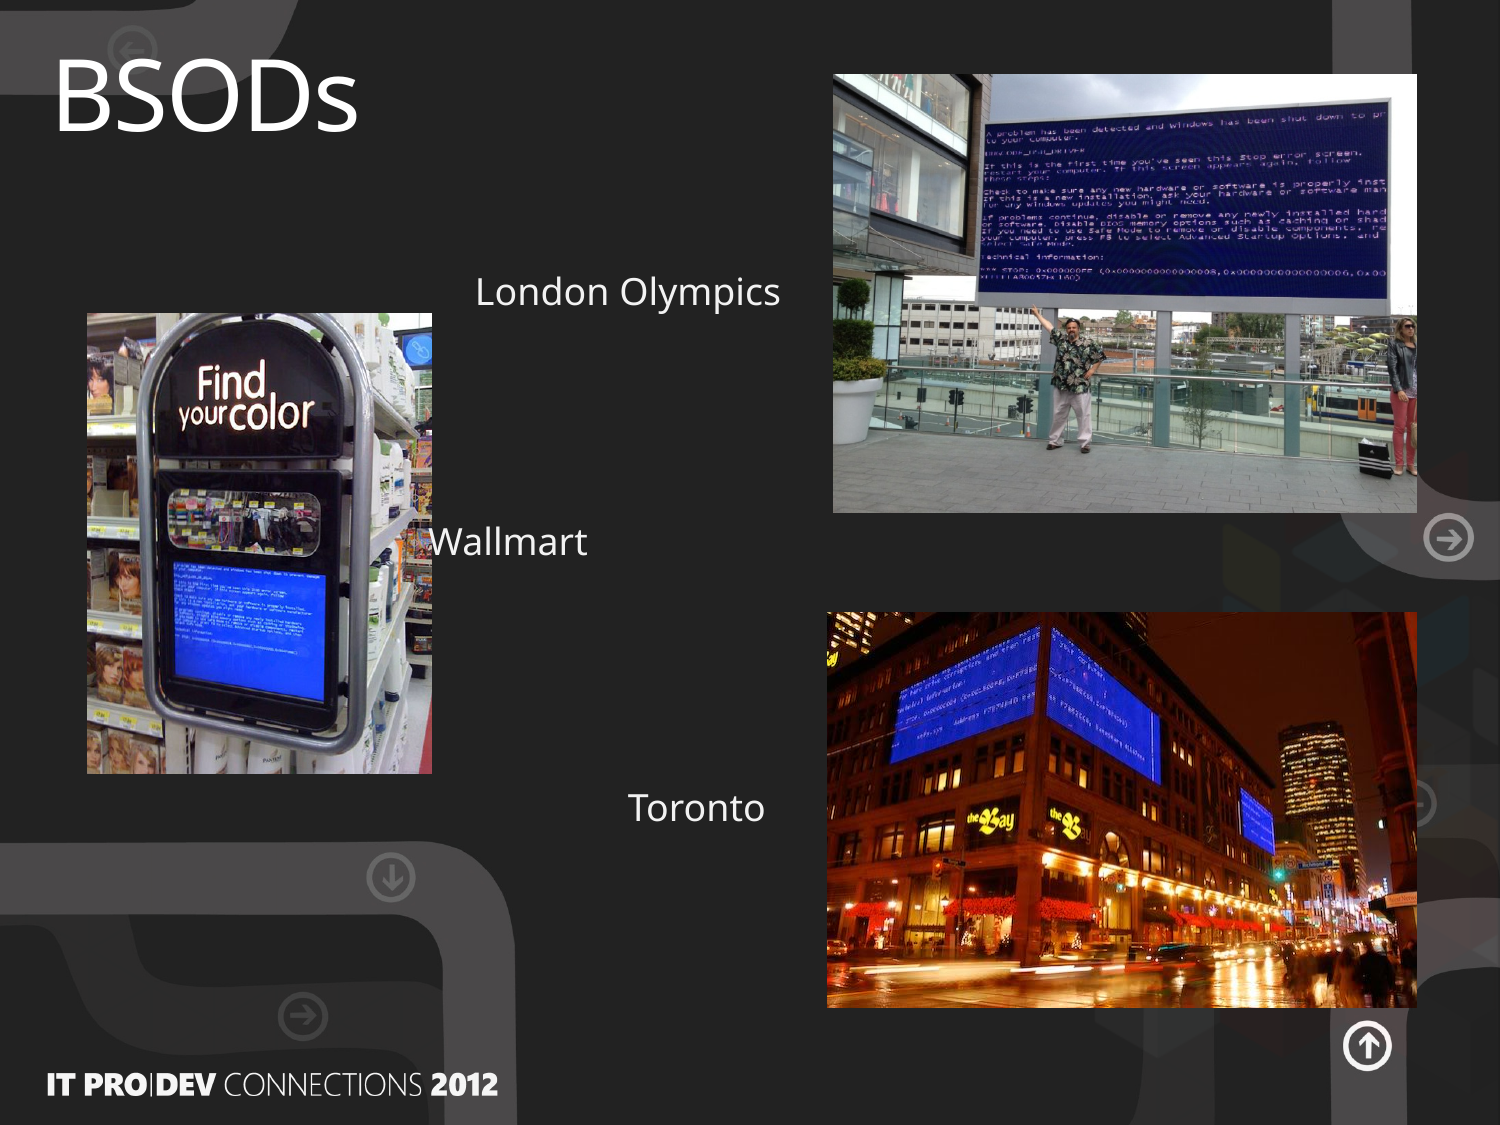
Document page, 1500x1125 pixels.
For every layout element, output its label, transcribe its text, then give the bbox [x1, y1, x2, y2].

text_box Toronto [613, 781, 821, 838]
picture [0, 0, 1500, 1125]
text_box Wallmart [437, 515, 668, 571]
title BSODs [35, 23, 1462, 175]
text_box London Olympics [460, 265, 827, 321]
